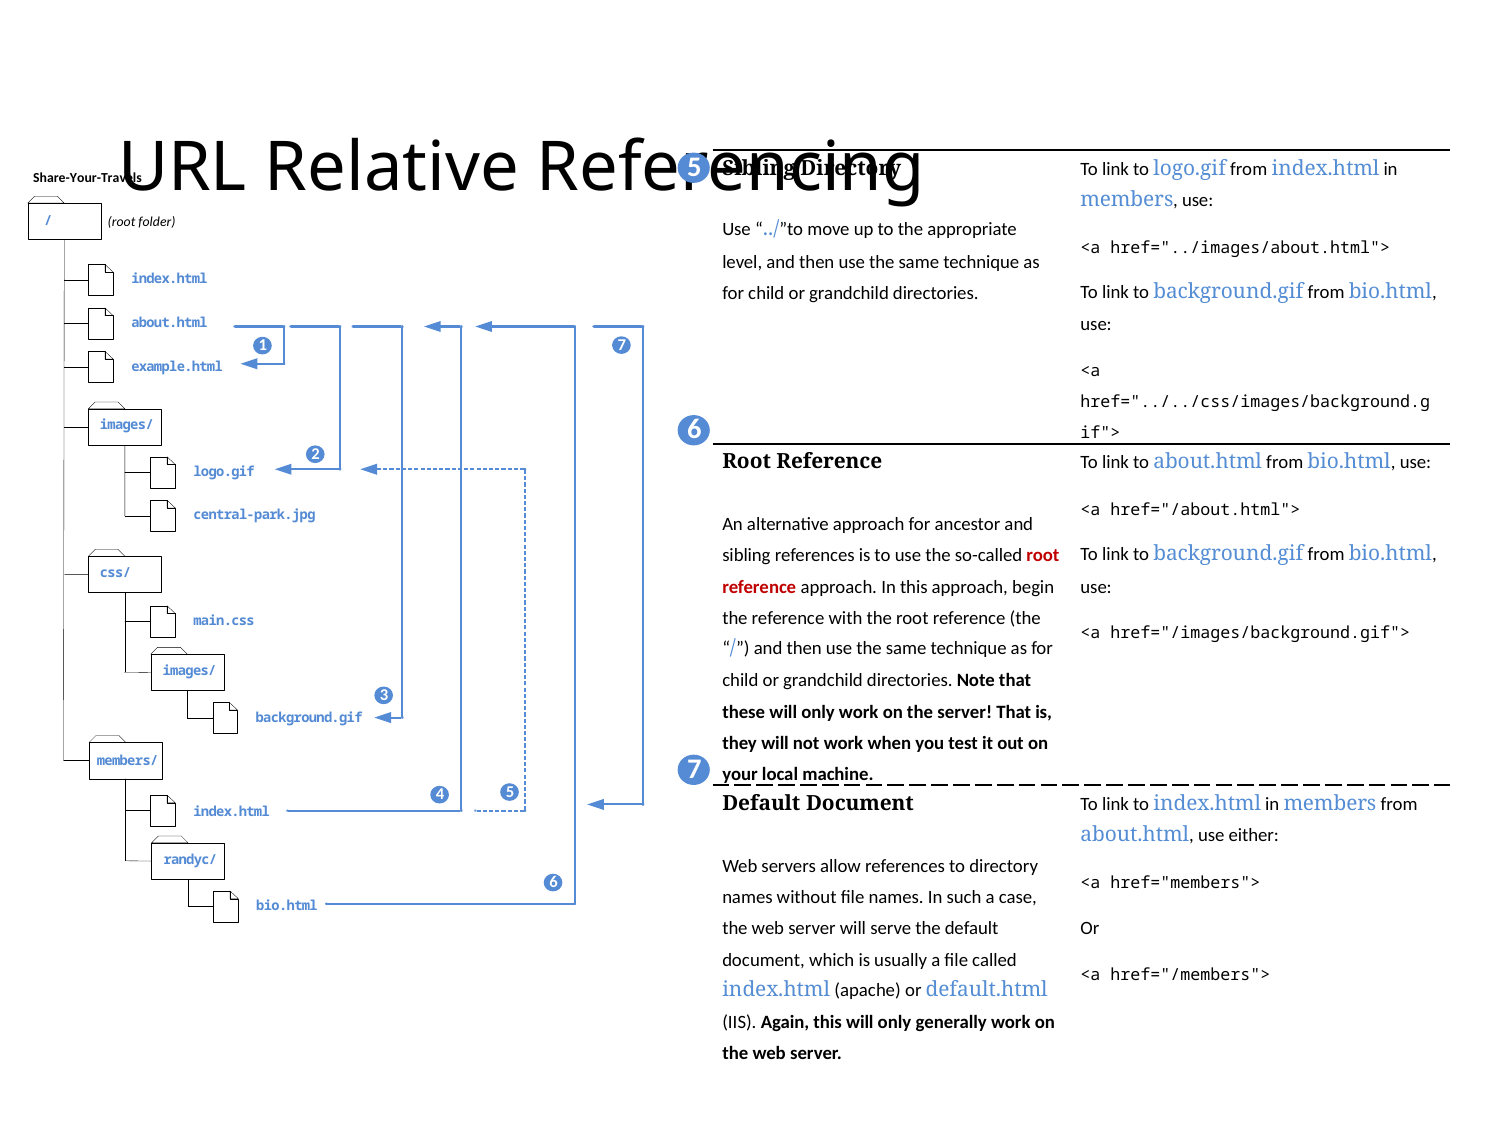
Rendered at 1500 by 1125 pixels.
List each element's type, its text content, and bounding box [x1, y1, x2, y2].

table_cell Default Document Web servers allow references to directory names without file names. In such a case, the web server will serve the default document, which is usually a file called index.html (apache) or default.html (IIS). Again, this will only generally work on the web server. [713, 785, 1070, 1065]
table_cell To link to about.html from bio.html, use: <a href="/about.html"> To link to background.gif from bio.html, use: <a href="/images/background.gif"> [1070, 445, 1450, 785]
table_header To link to logo.gif from index.html in members, use: <a href="../images/about.html"> To link to background.gif from bio.html, use: <a href="../../css/images/background.gif"> [1070, 151, 1450, 443]
picture [674, 406, 713, 450]
table_header Sibling Directory Use “../”to move up to the appropriate level, and then use the same technique as for child or grandchild directories. [713, 151, 1070, 443]
picture [674, 143, 713, 188]
picture [674, 745, 713, 790]
title URL Relative Referencing [103, 59, 1397, 278]
table_cell To link to index.html in members from about.html, use either: <a href="members"> Or <a href="/members"> [1070, 785, 1450, 1065]
table_cell Root Reference An alternative approach for ancestor and sibling references is to use the so-called root reference approach. In this approach, begin the reference with the root reference (the “/”) and then use the same technique as for child or grandchild directories. Note that these will only work on the server! That is, they will not work when you test it out on your local machine. [713, 445, 1070, 785]
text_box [24, 162, 663, 925]
